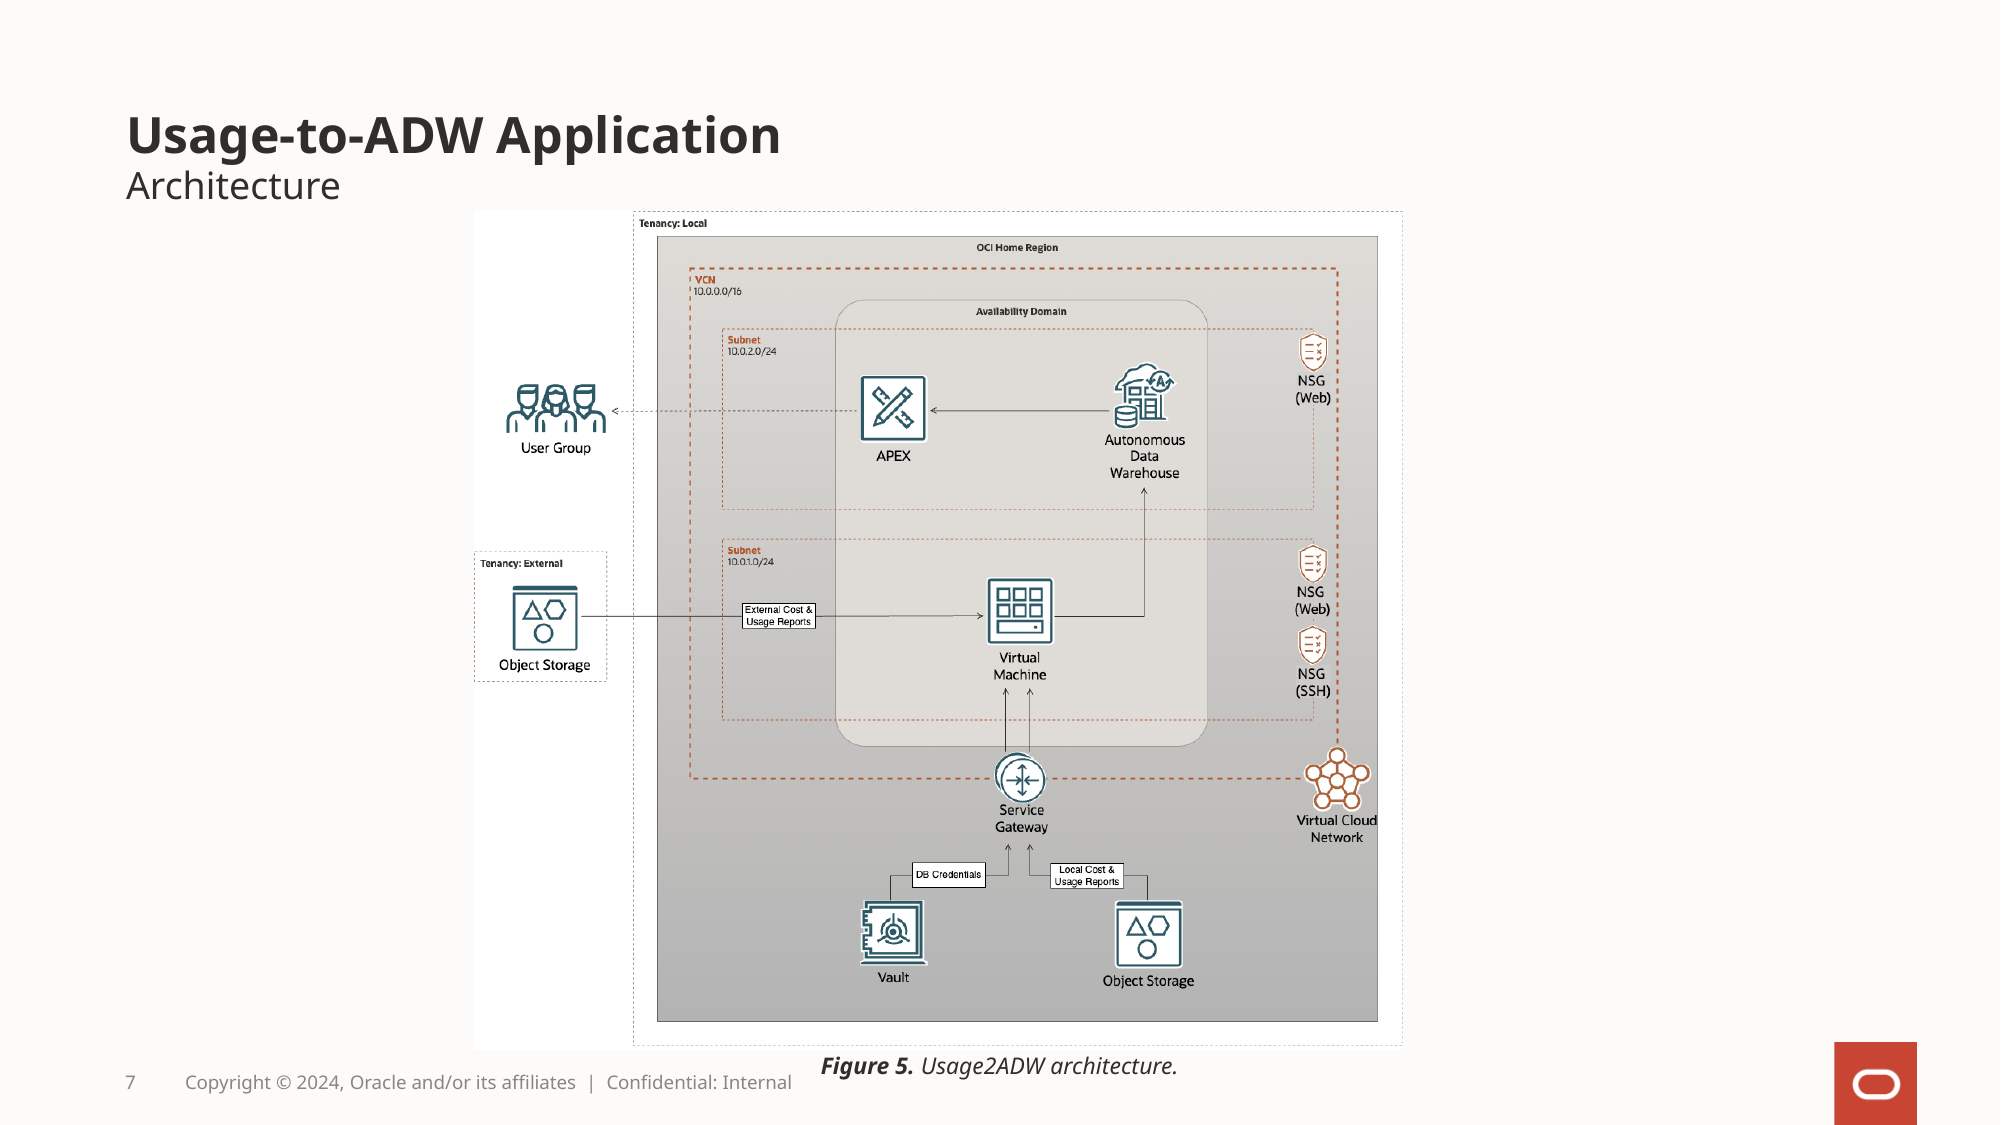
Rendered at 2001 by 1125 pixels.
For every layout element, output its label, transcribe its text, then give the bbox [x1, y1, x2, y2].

text_box Figure 5. Usage2ADW architecture. [630, 1050, 1370, 1087]
title Usage-to-ADW Application [126, 29, 1877, 164]
footer Copyright © 2024, Oracle and/or its affiliates | Confidential: Internal [185, 1053, 1128, 1114]
slide_number 7 [125, 1053, 185, 1114]
picture [474, 211, 1403, 1050]
list Architecture [126, 164, 1877, 220]
